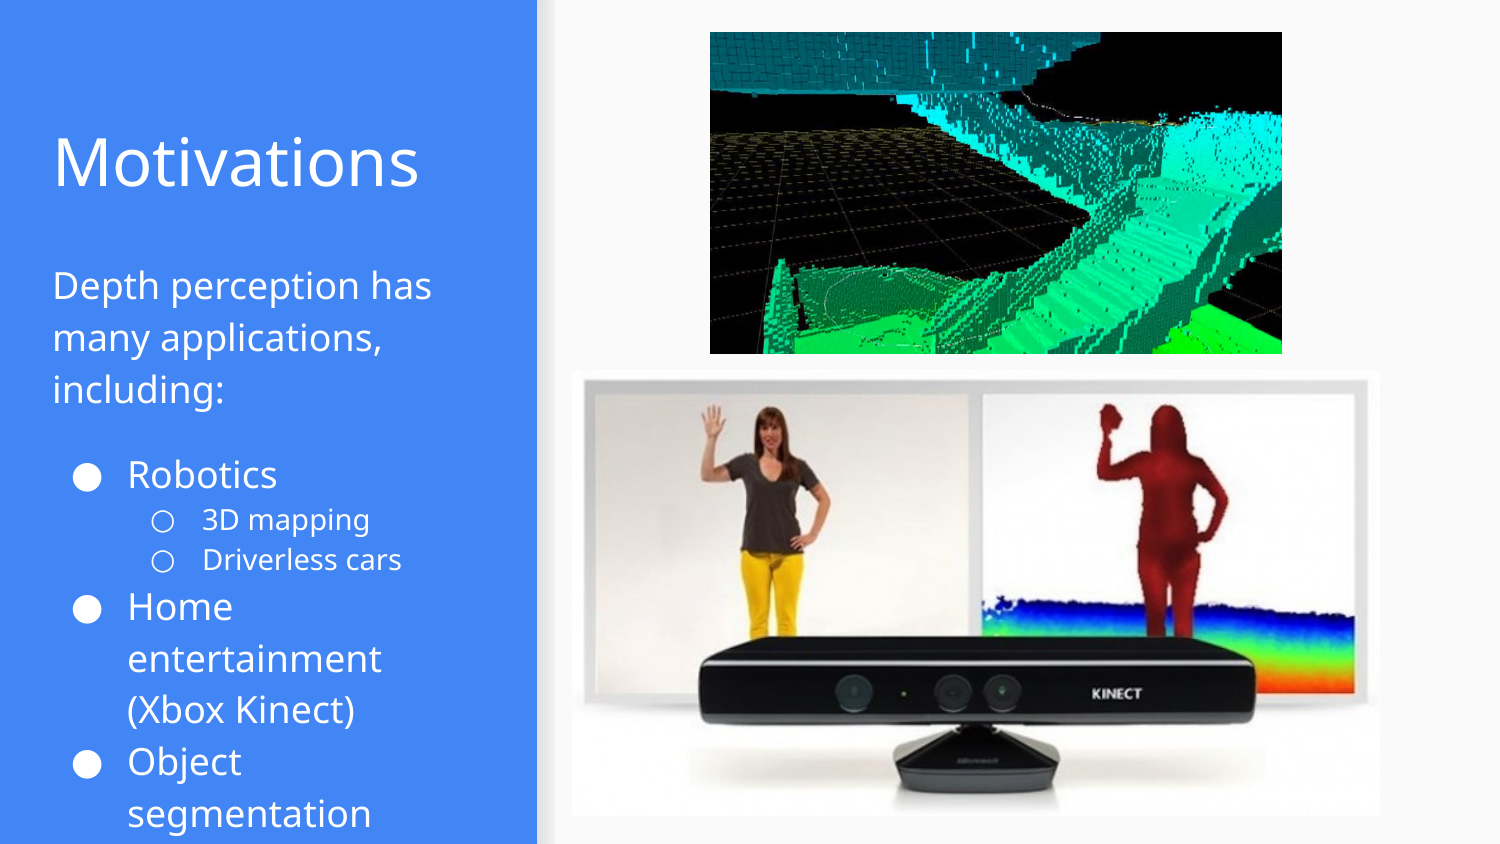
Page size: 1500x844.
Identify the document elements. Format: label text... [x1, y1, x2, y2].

picture [710, 32, 1283, 354]
title Motivations [37, 58, 498, 216]
picture [916, 34, 924, 46]
list Depth perception has many applications, including: Robotics 3D mapping Driverless cars Home entertainment (Xbox Kinect) Object segmentation [37, 240, 498, 760]
picture [961, 32, 969, 40]
picture [925, 32, 933, 39]
picture [572, 370, 1380, 816]
